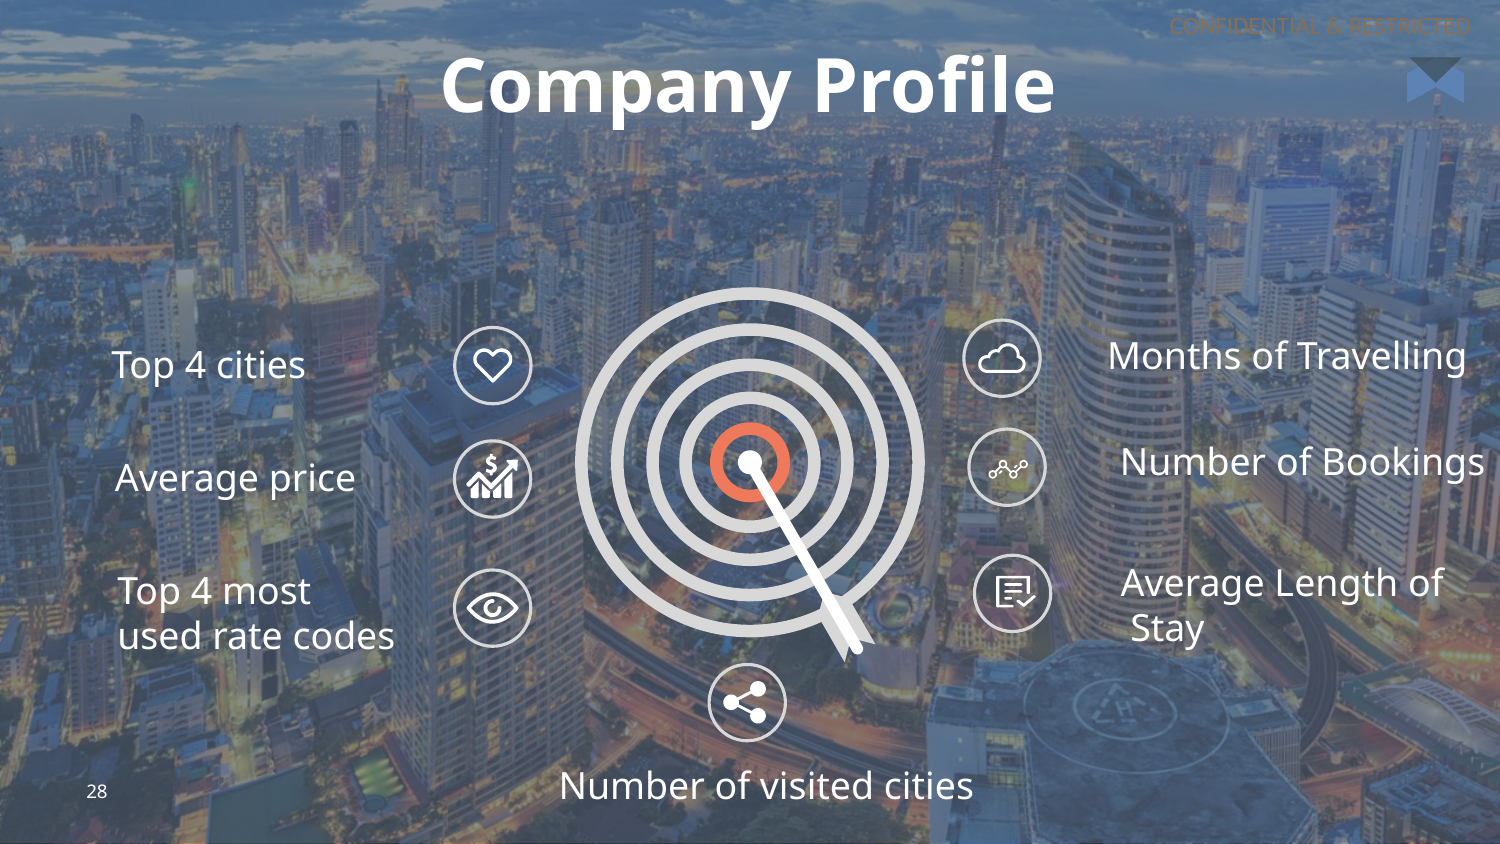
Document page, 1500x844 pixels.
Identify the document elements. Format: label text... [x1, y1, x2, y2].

text_box [723, 681, 766, 724]
text_box [454, 327, 532, 404]
text_box Average price [100, 446, 494, 506]
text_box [1412, 51, 1459, 109]
text_box [473, 348, 513, 383]
text_box [968, 429, 1046, 506]
text_box [465, 440, 531, 518]
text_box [581, 293, 919, 663]
text_box [963, 320, 1041, 397]
text_box [0, 0, 1500, 844]
text_box Number of Bookings [1105, 430, 1500, 491]
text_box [466, 592, 519, 624]
text_box Top 4 cities [96, 333, 471, 394]
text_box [988, 459, 1029, 479]
text_box [1016, 595, 1036, 607]
text_box Top 4 most used rate codes [102, 559, 479, 665]
text_box [978, 343, 1026, 373]
text_box [709, 671, 786, 741]
text_box Average Length of Stay [1105, 551, 1500, 657]
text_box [466, 453, 519, 499]
text_box [974, 555, 1051, 632]
text_box [479, 569, 531, 647]
text_box [996, 575, 1030, 608]
text_box Number of visited cities [543, 754, 1151, 814]
text_box 28 [71, 776, 134, 806]
text_box Company Profile [424, 22, 1500, 132]
text_box Months of Travelling [1092, 324, 1500, 385]
